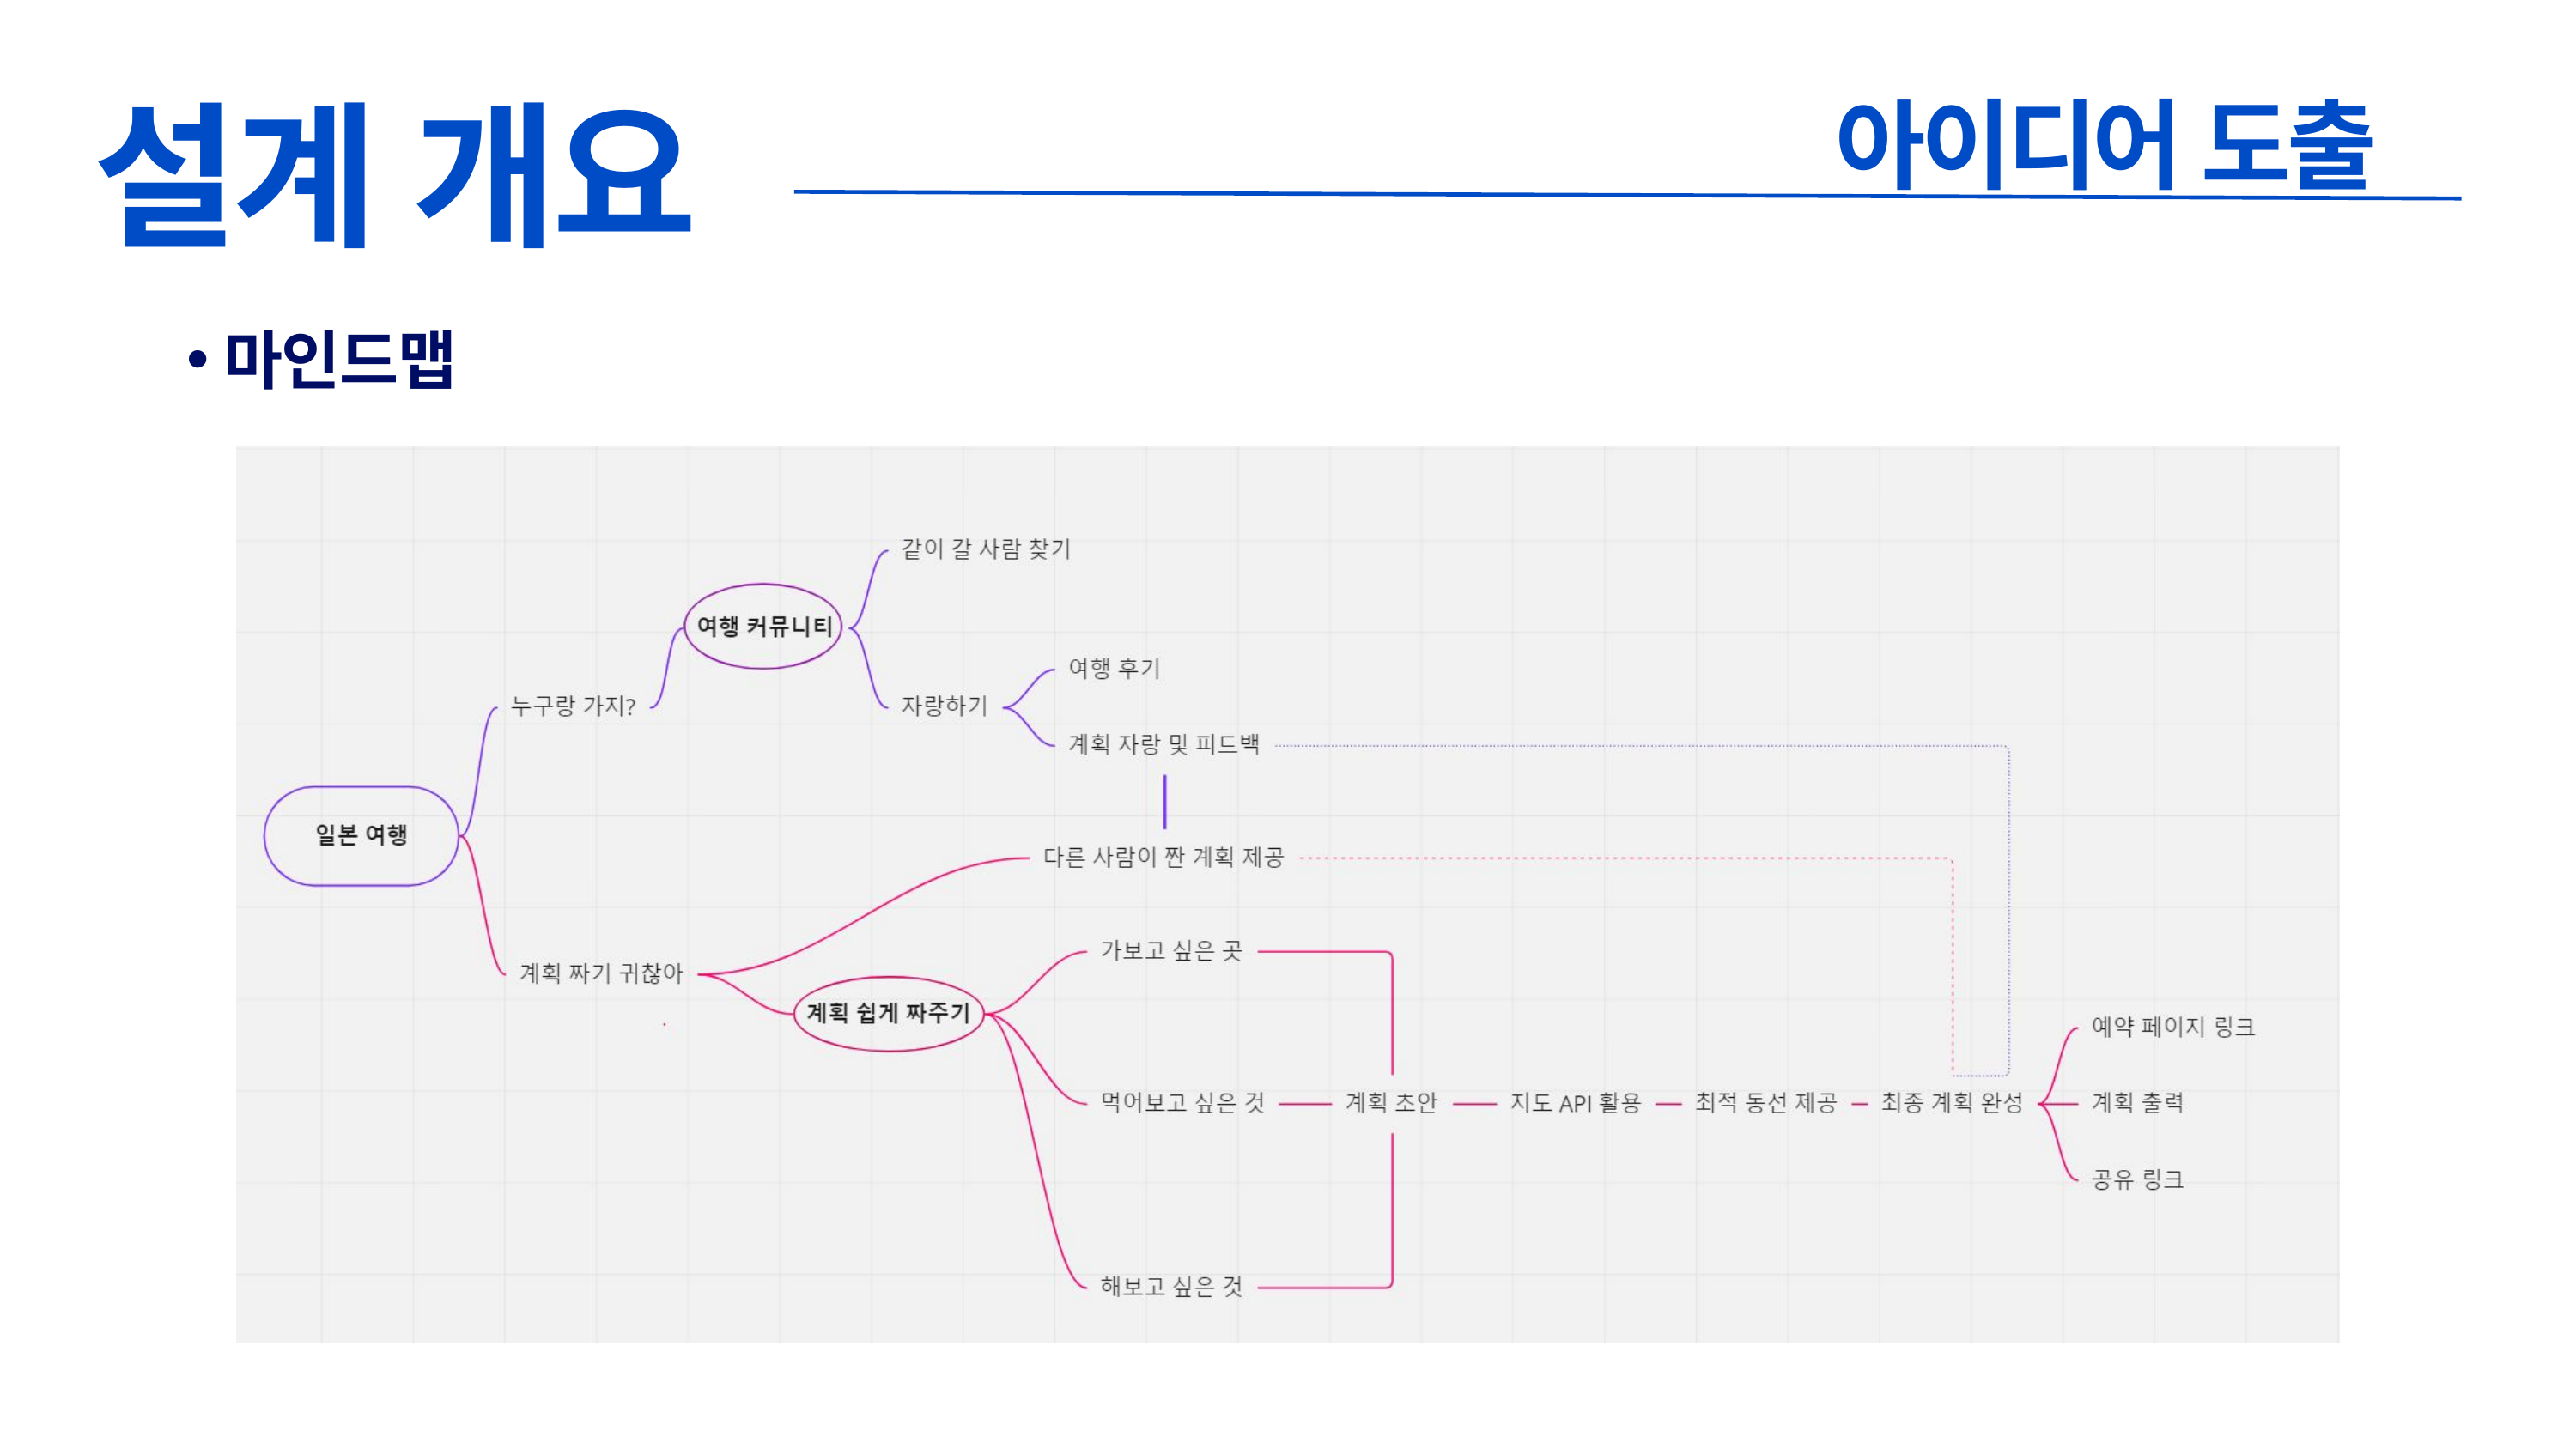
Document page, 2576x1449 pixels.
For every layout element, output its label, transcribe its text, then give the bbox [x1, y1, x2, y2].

text_box 마인드맵 [149, 322, 999, 397]
text_box 아이디어 도출 [1835, 67, 2555, 202]
text_box 설계 개요 [93, 132, 1486, 266]
picture [235, 446, 2341, 1343]
